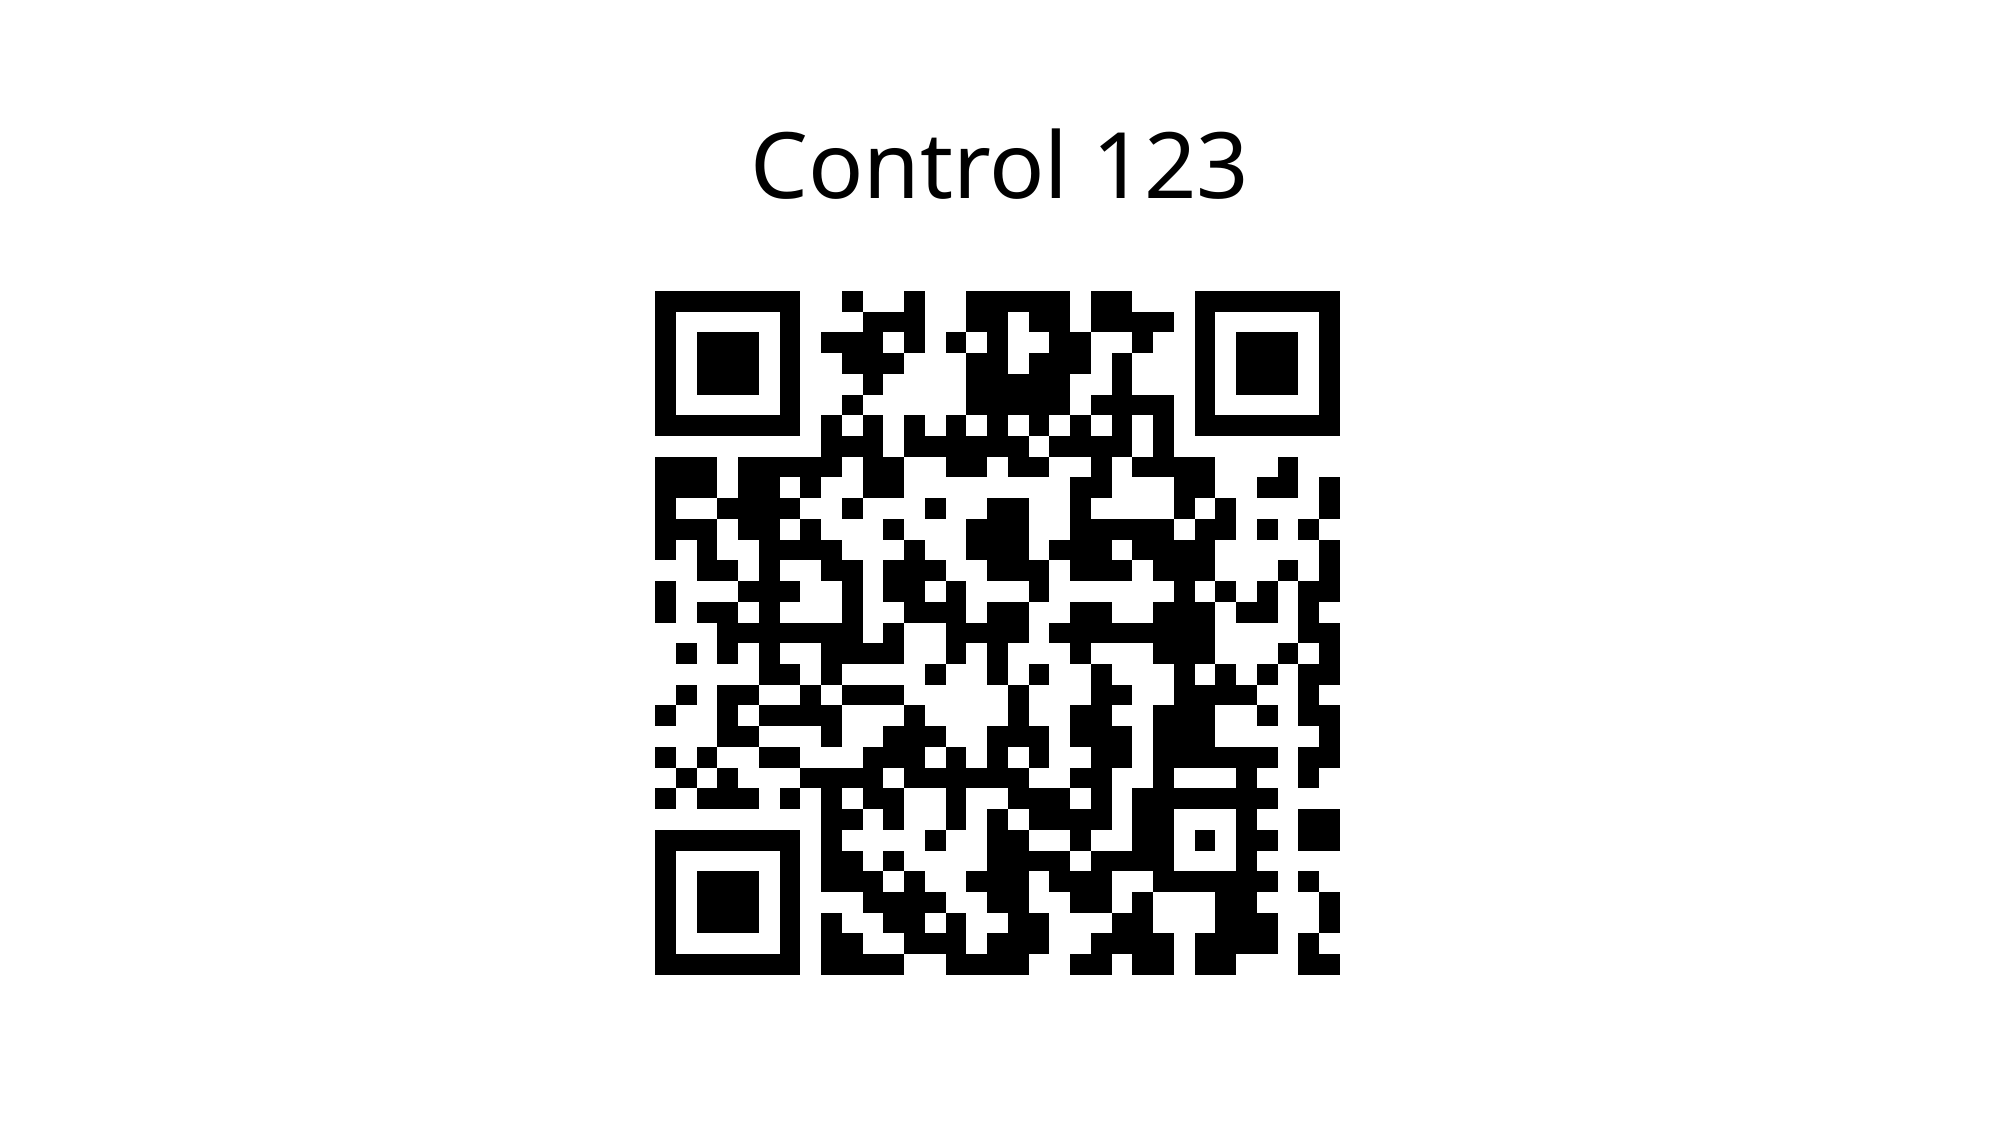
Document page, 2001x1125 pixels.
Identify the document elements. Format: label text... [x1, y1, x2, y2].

title Control 123 [137, 59, 1863, 278]
picture [585, 221, 1415, 1050]
